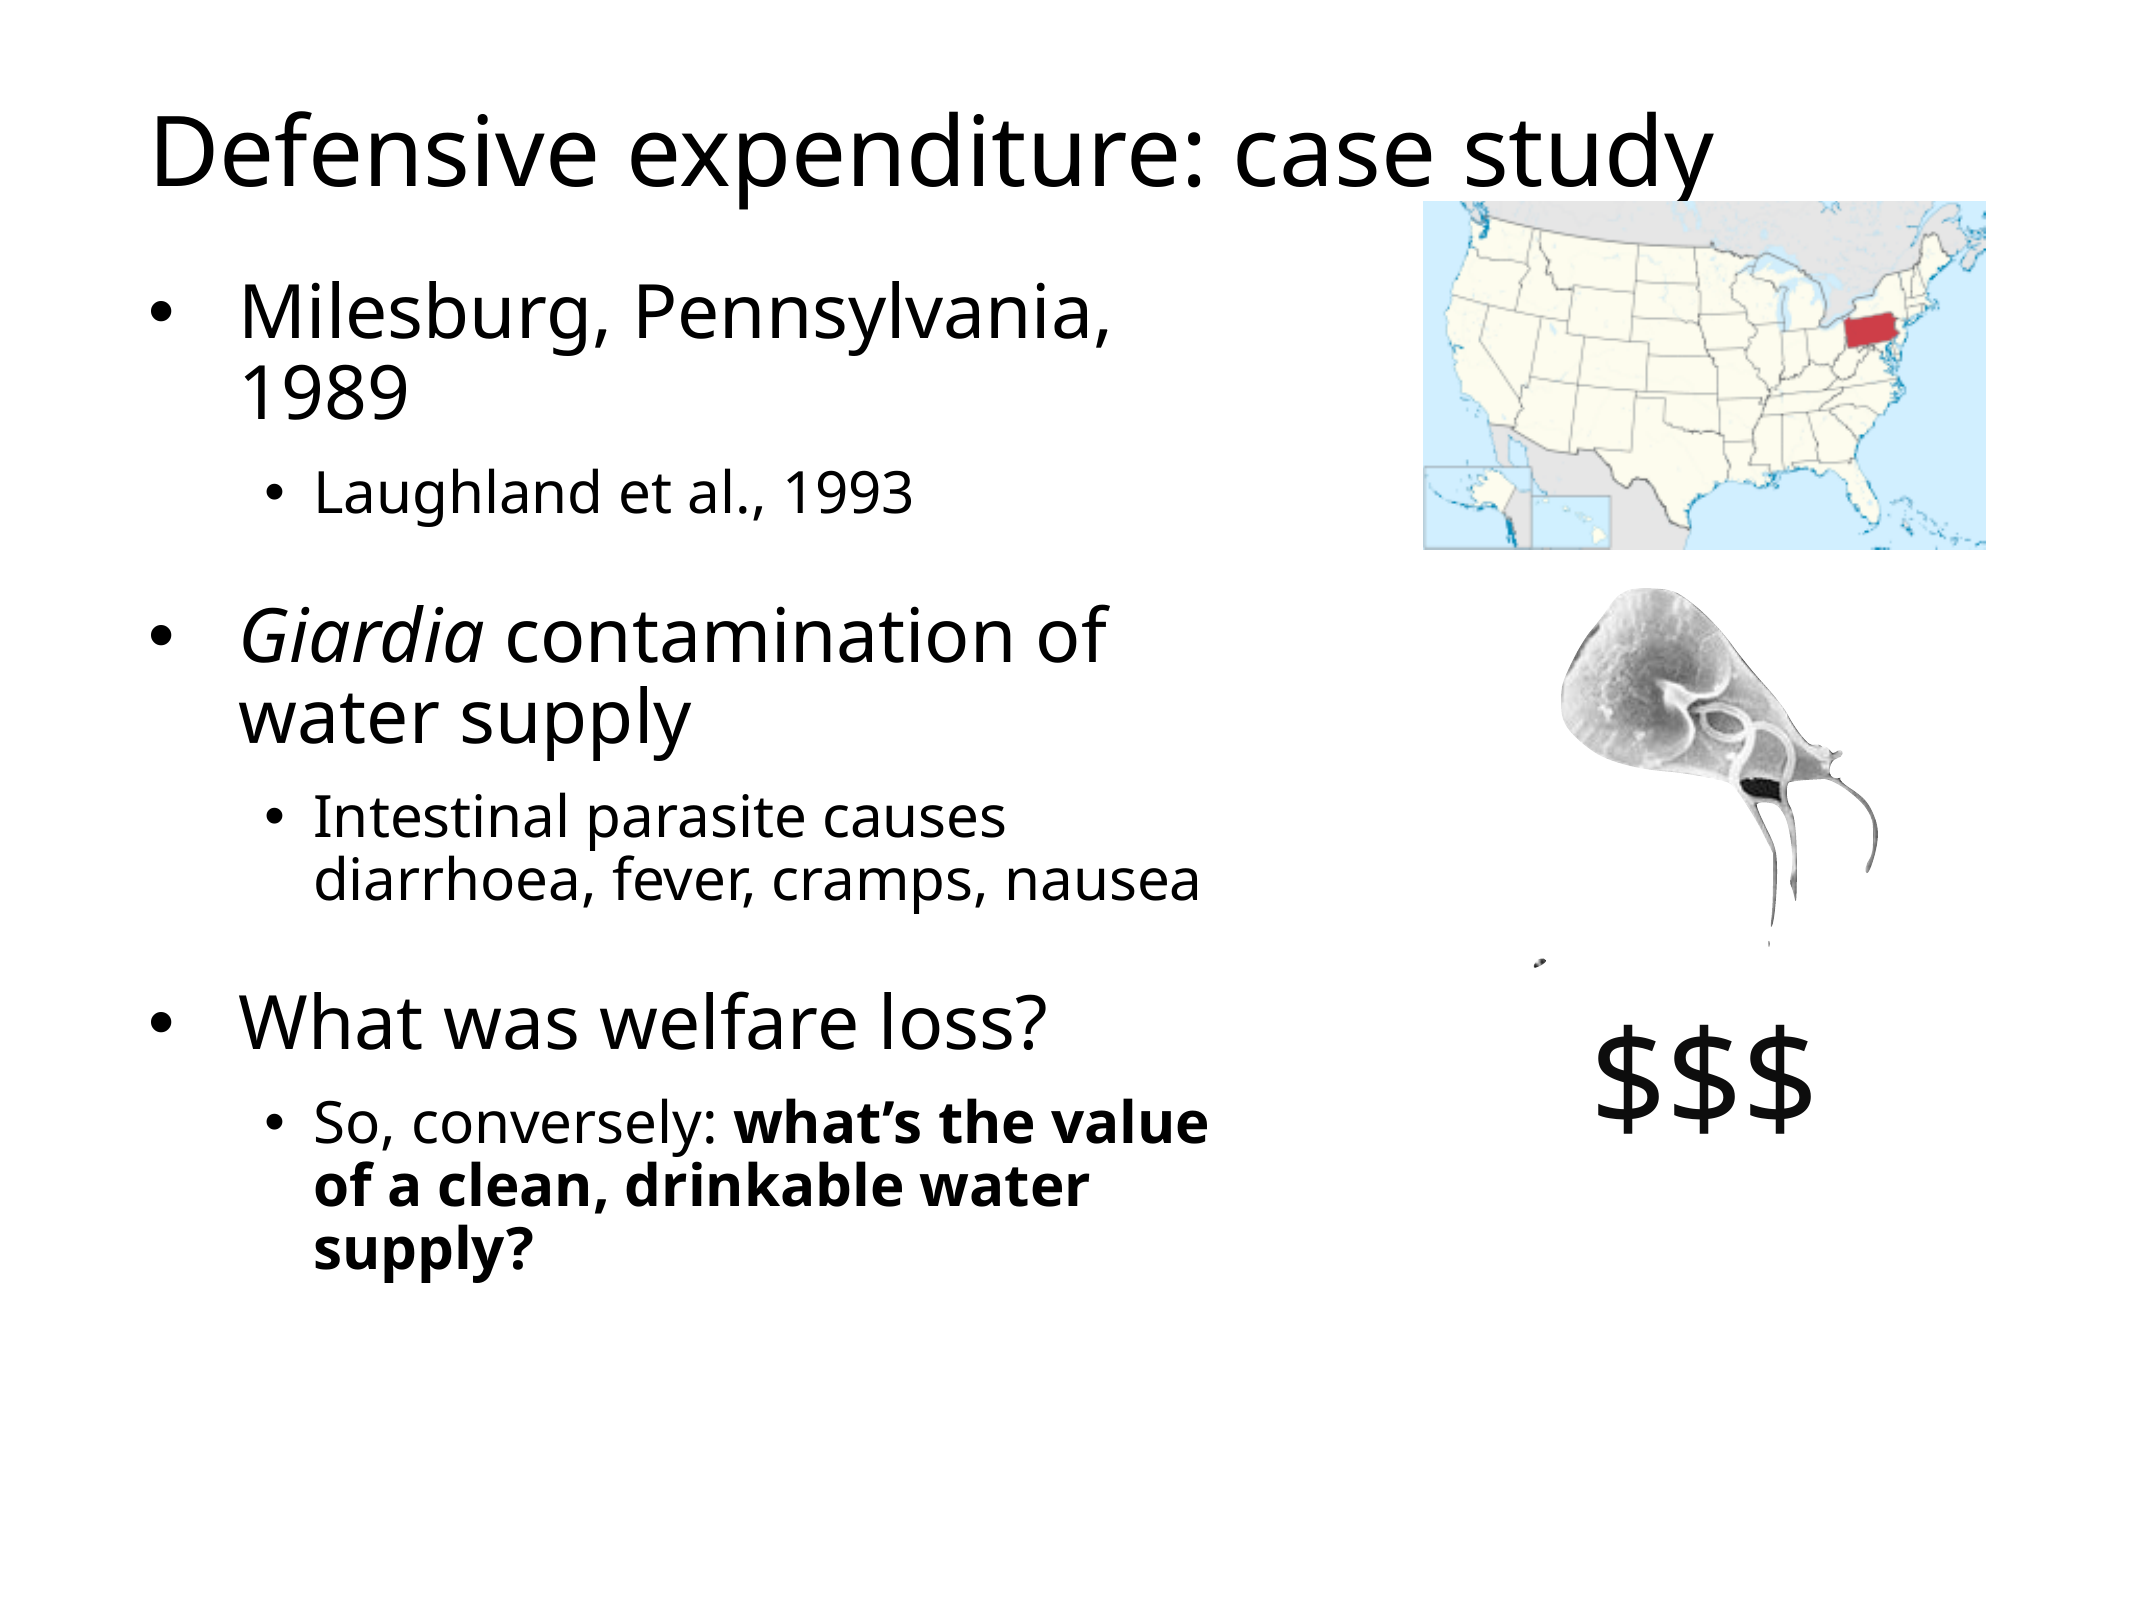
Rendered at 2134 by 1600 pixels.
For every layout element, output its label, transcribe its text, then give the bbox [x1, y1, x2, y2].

title Defensive expenditure: case study [133, 0, 1974, 310]
list Milesburg, Pennsylvania, 1989 Laughland et al., 1993 Giardia contamination of water supply Intestinal parasite causes diarrhoea, fever, cramps, nausea What was welfare loss? So, conversely: what’s the value of a clean, drinkable water supply? [133, 266, 1280, 1467]
text_box $$$ [1581, 984, 1828, 1162]
picture [1423, 201, 1986, 550]
picture [1533, 588, 1878, 968]
